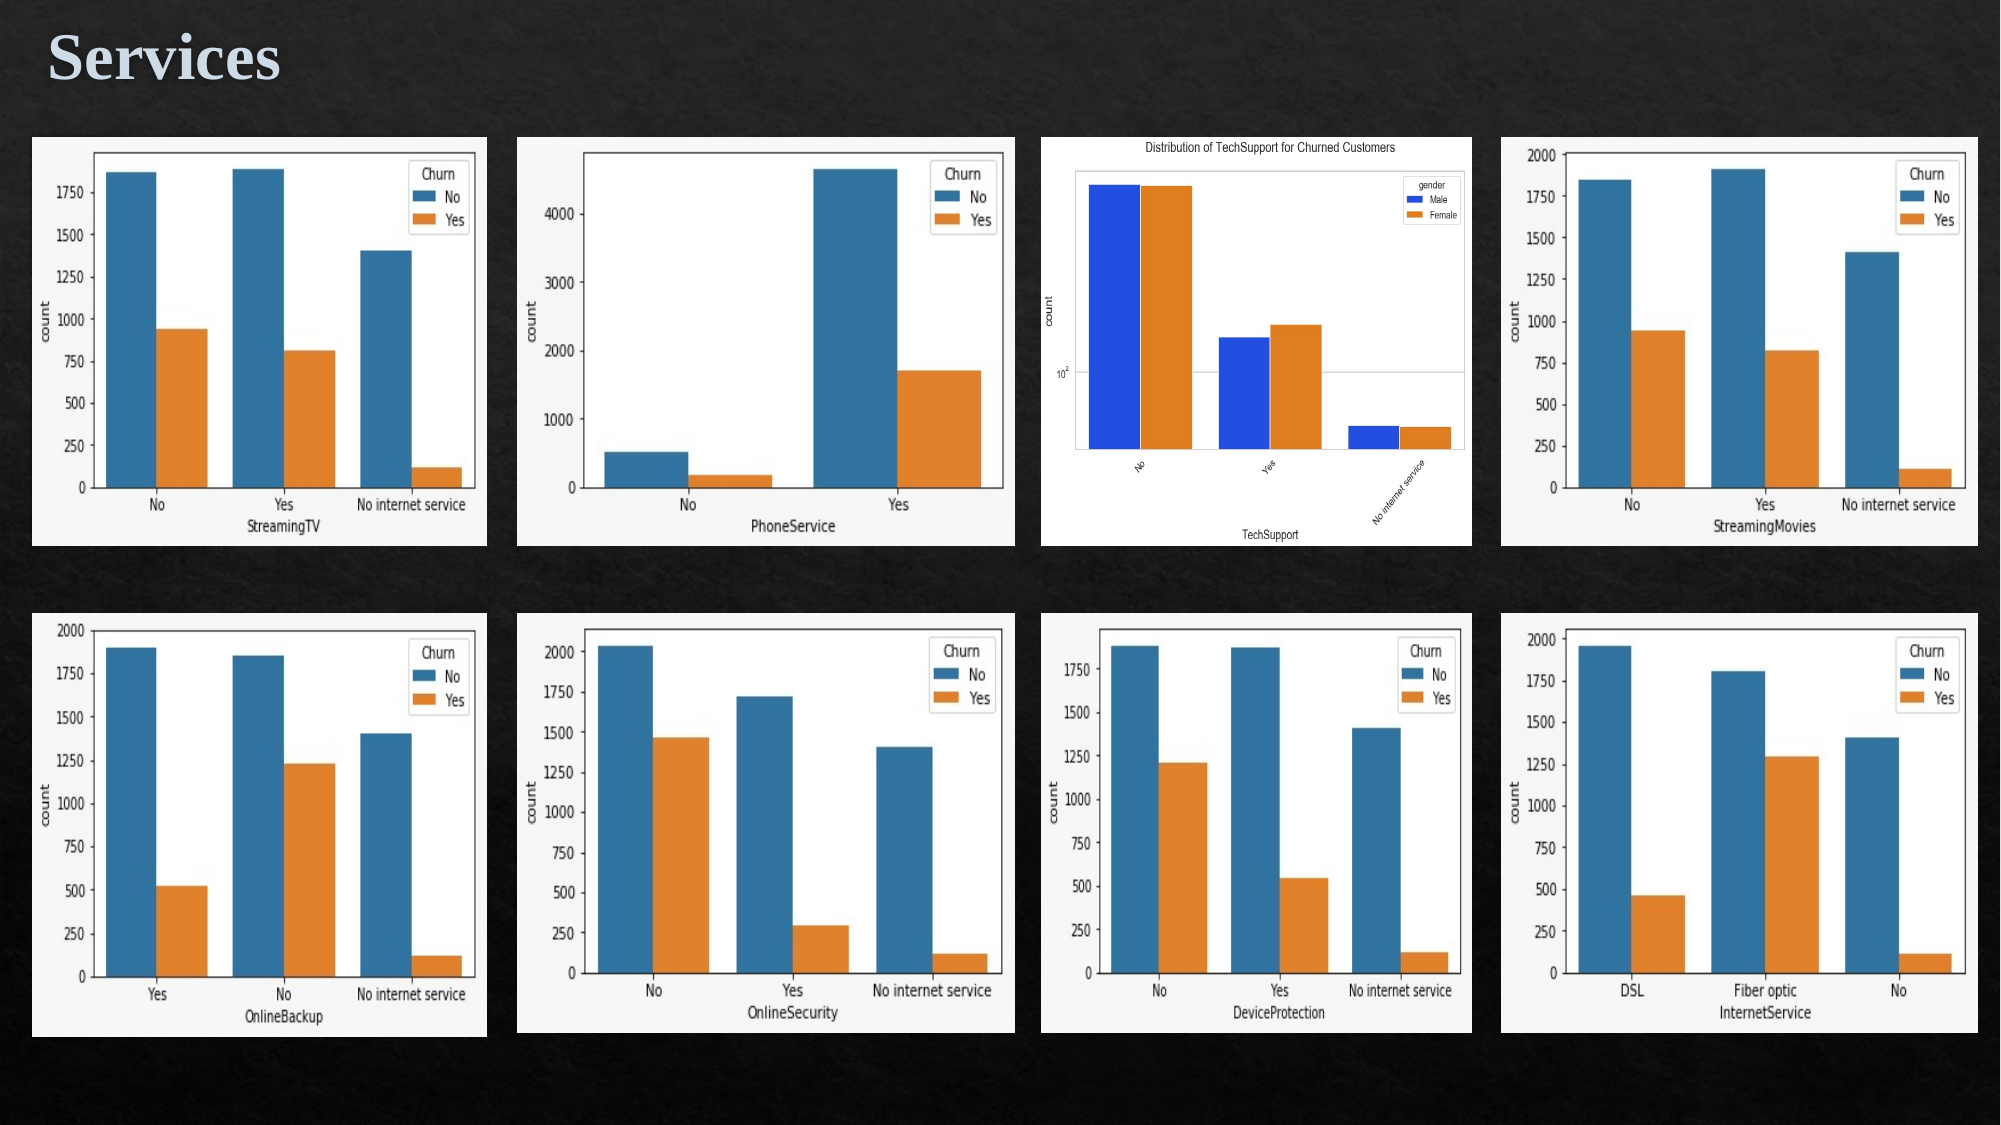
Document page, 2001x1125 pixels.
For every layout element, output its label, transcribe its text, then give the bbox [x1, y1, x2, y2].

picture [1501, 613, 1978, 1033]
picture [517, 613, 1015, 1033]
title Services [32, 0, 1731, 162]
picture [1501, 137, 1978, 546]
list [32, 137, 487, 546]
picture [1041, 613, 1472, 1033]
picture [1041, 137, 1472, 546]
picture [32, 613, 487, 1037]
picture [517, 137, 1015, 546]
